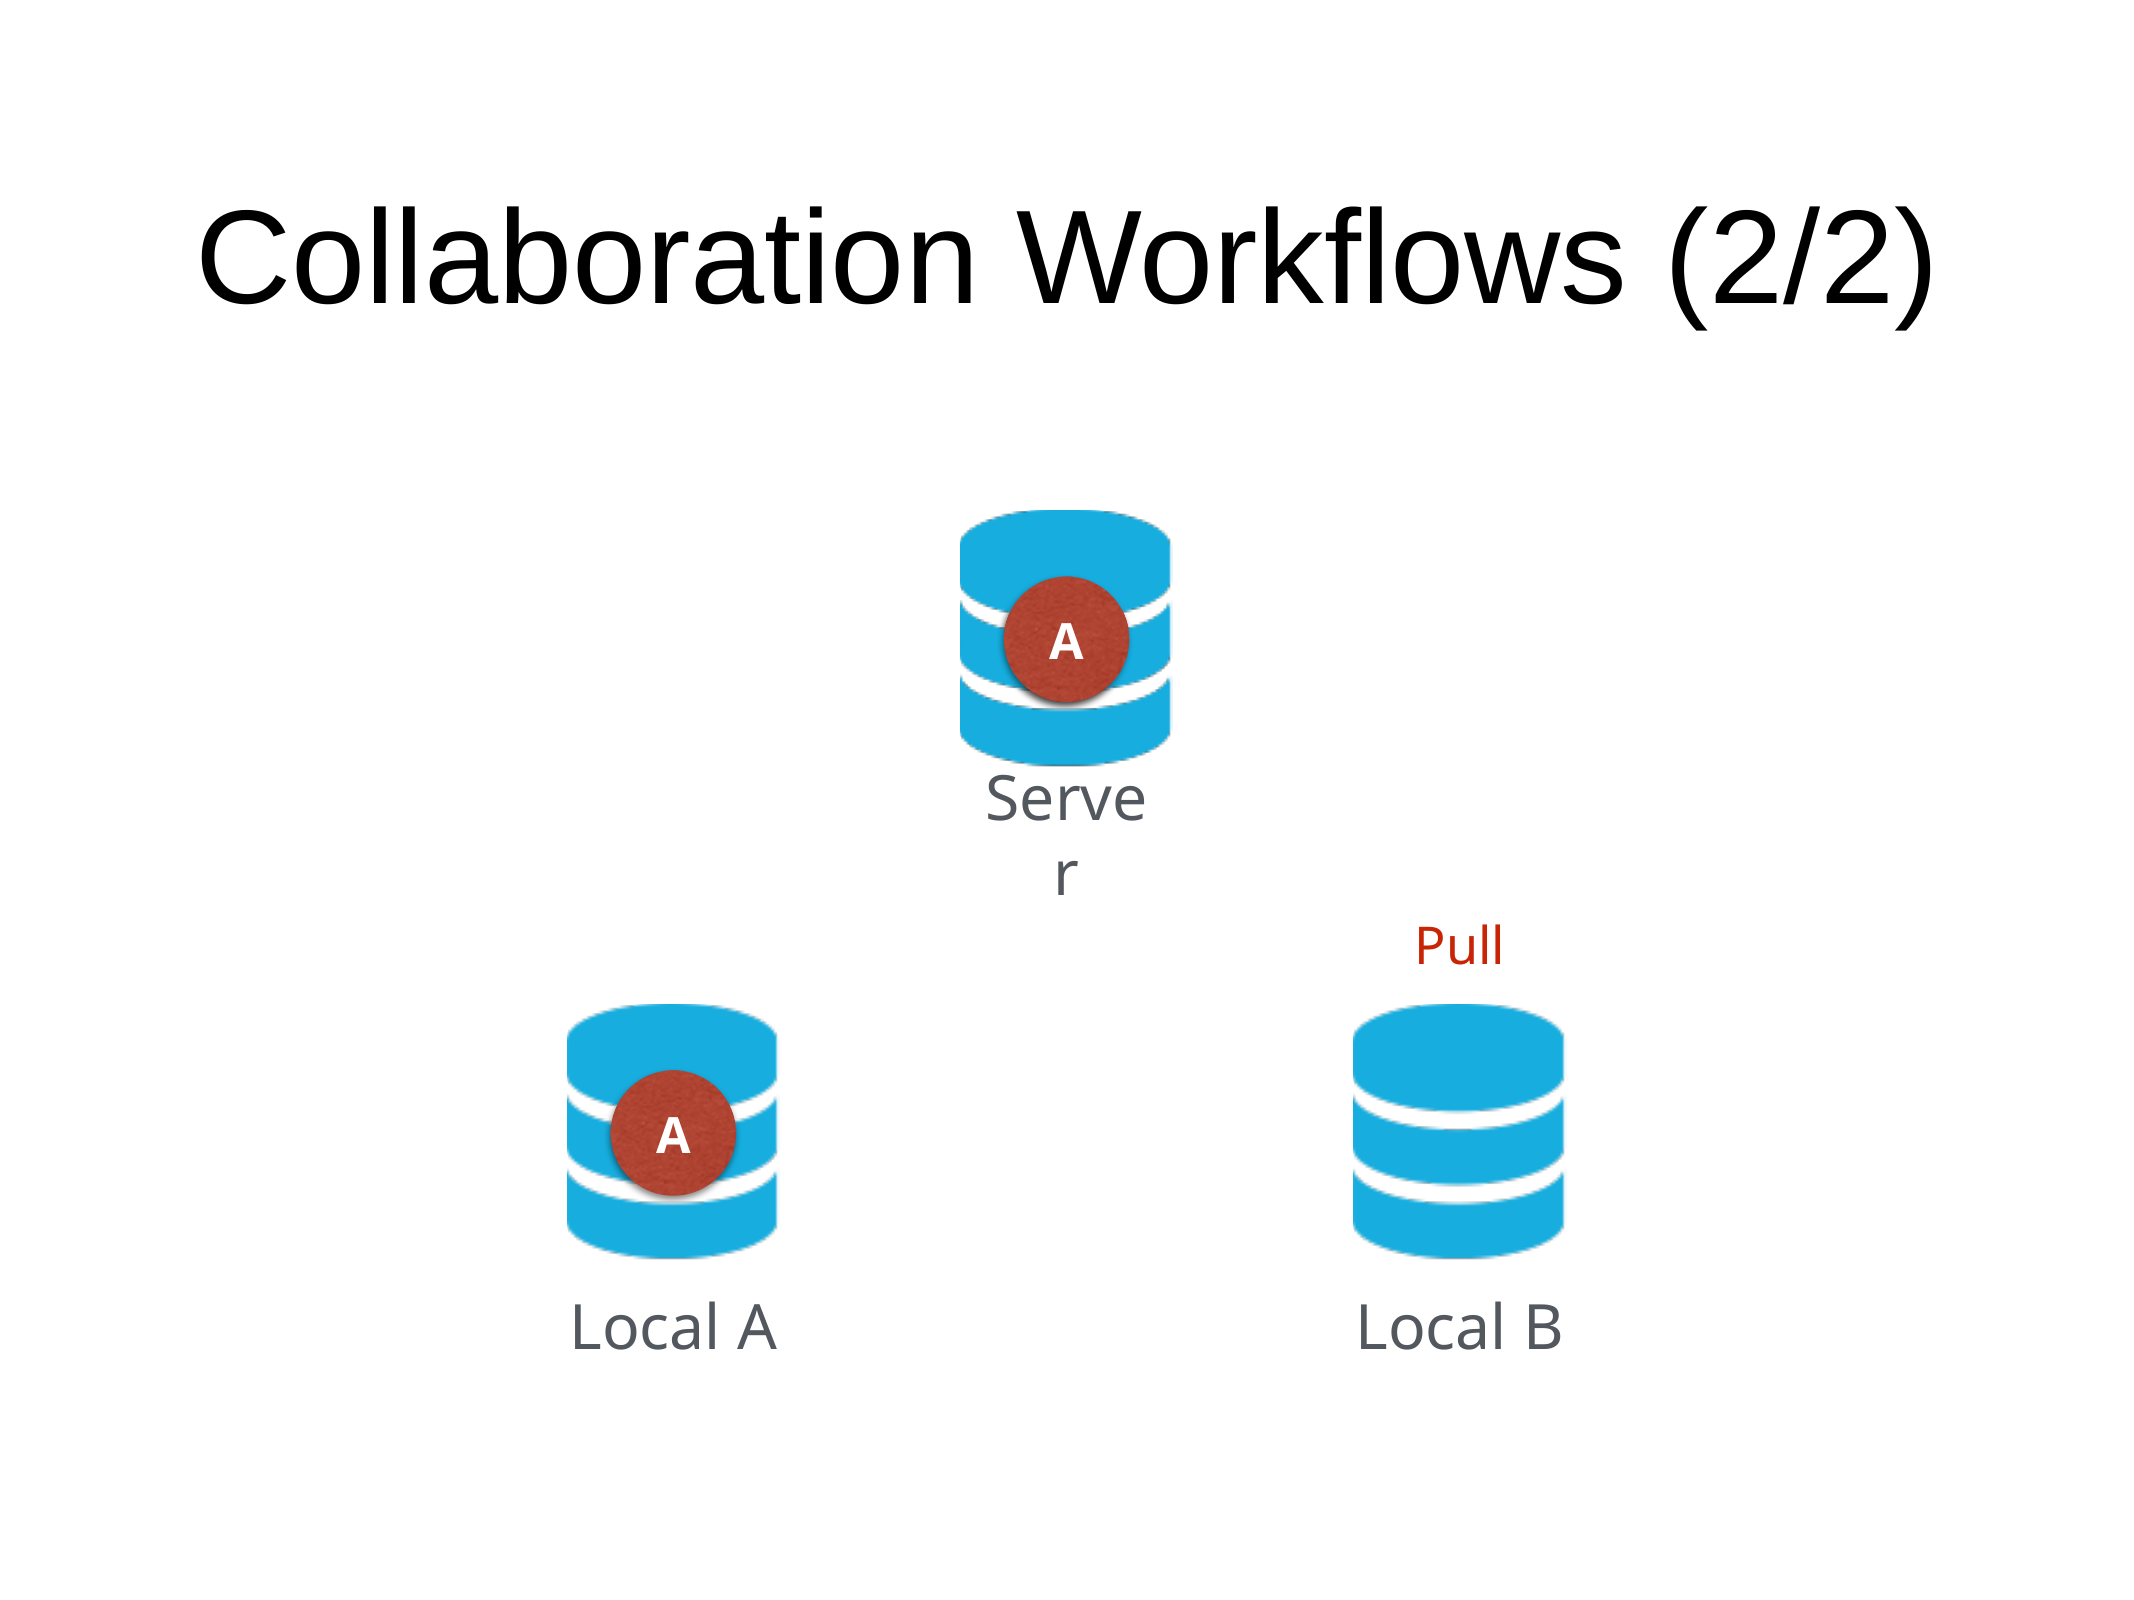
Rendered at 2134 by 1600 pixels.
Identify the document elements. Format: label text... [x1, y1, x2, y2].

text_box Pull [1406, 904, 1514, 984]
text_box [960, 510, 1174, 769]
title Collaboration Workflows (2/2) [155, 72, 1978, 428]
text_box Local A [538, 1278, 809, 1371]
text_box Local B [1339, 1278, 1581, 1371]
text_box Server [965, 779, 1169, 916]
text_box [566, 1003, 780, 1263]
picture [1353, 1003, 1567, 1263]
